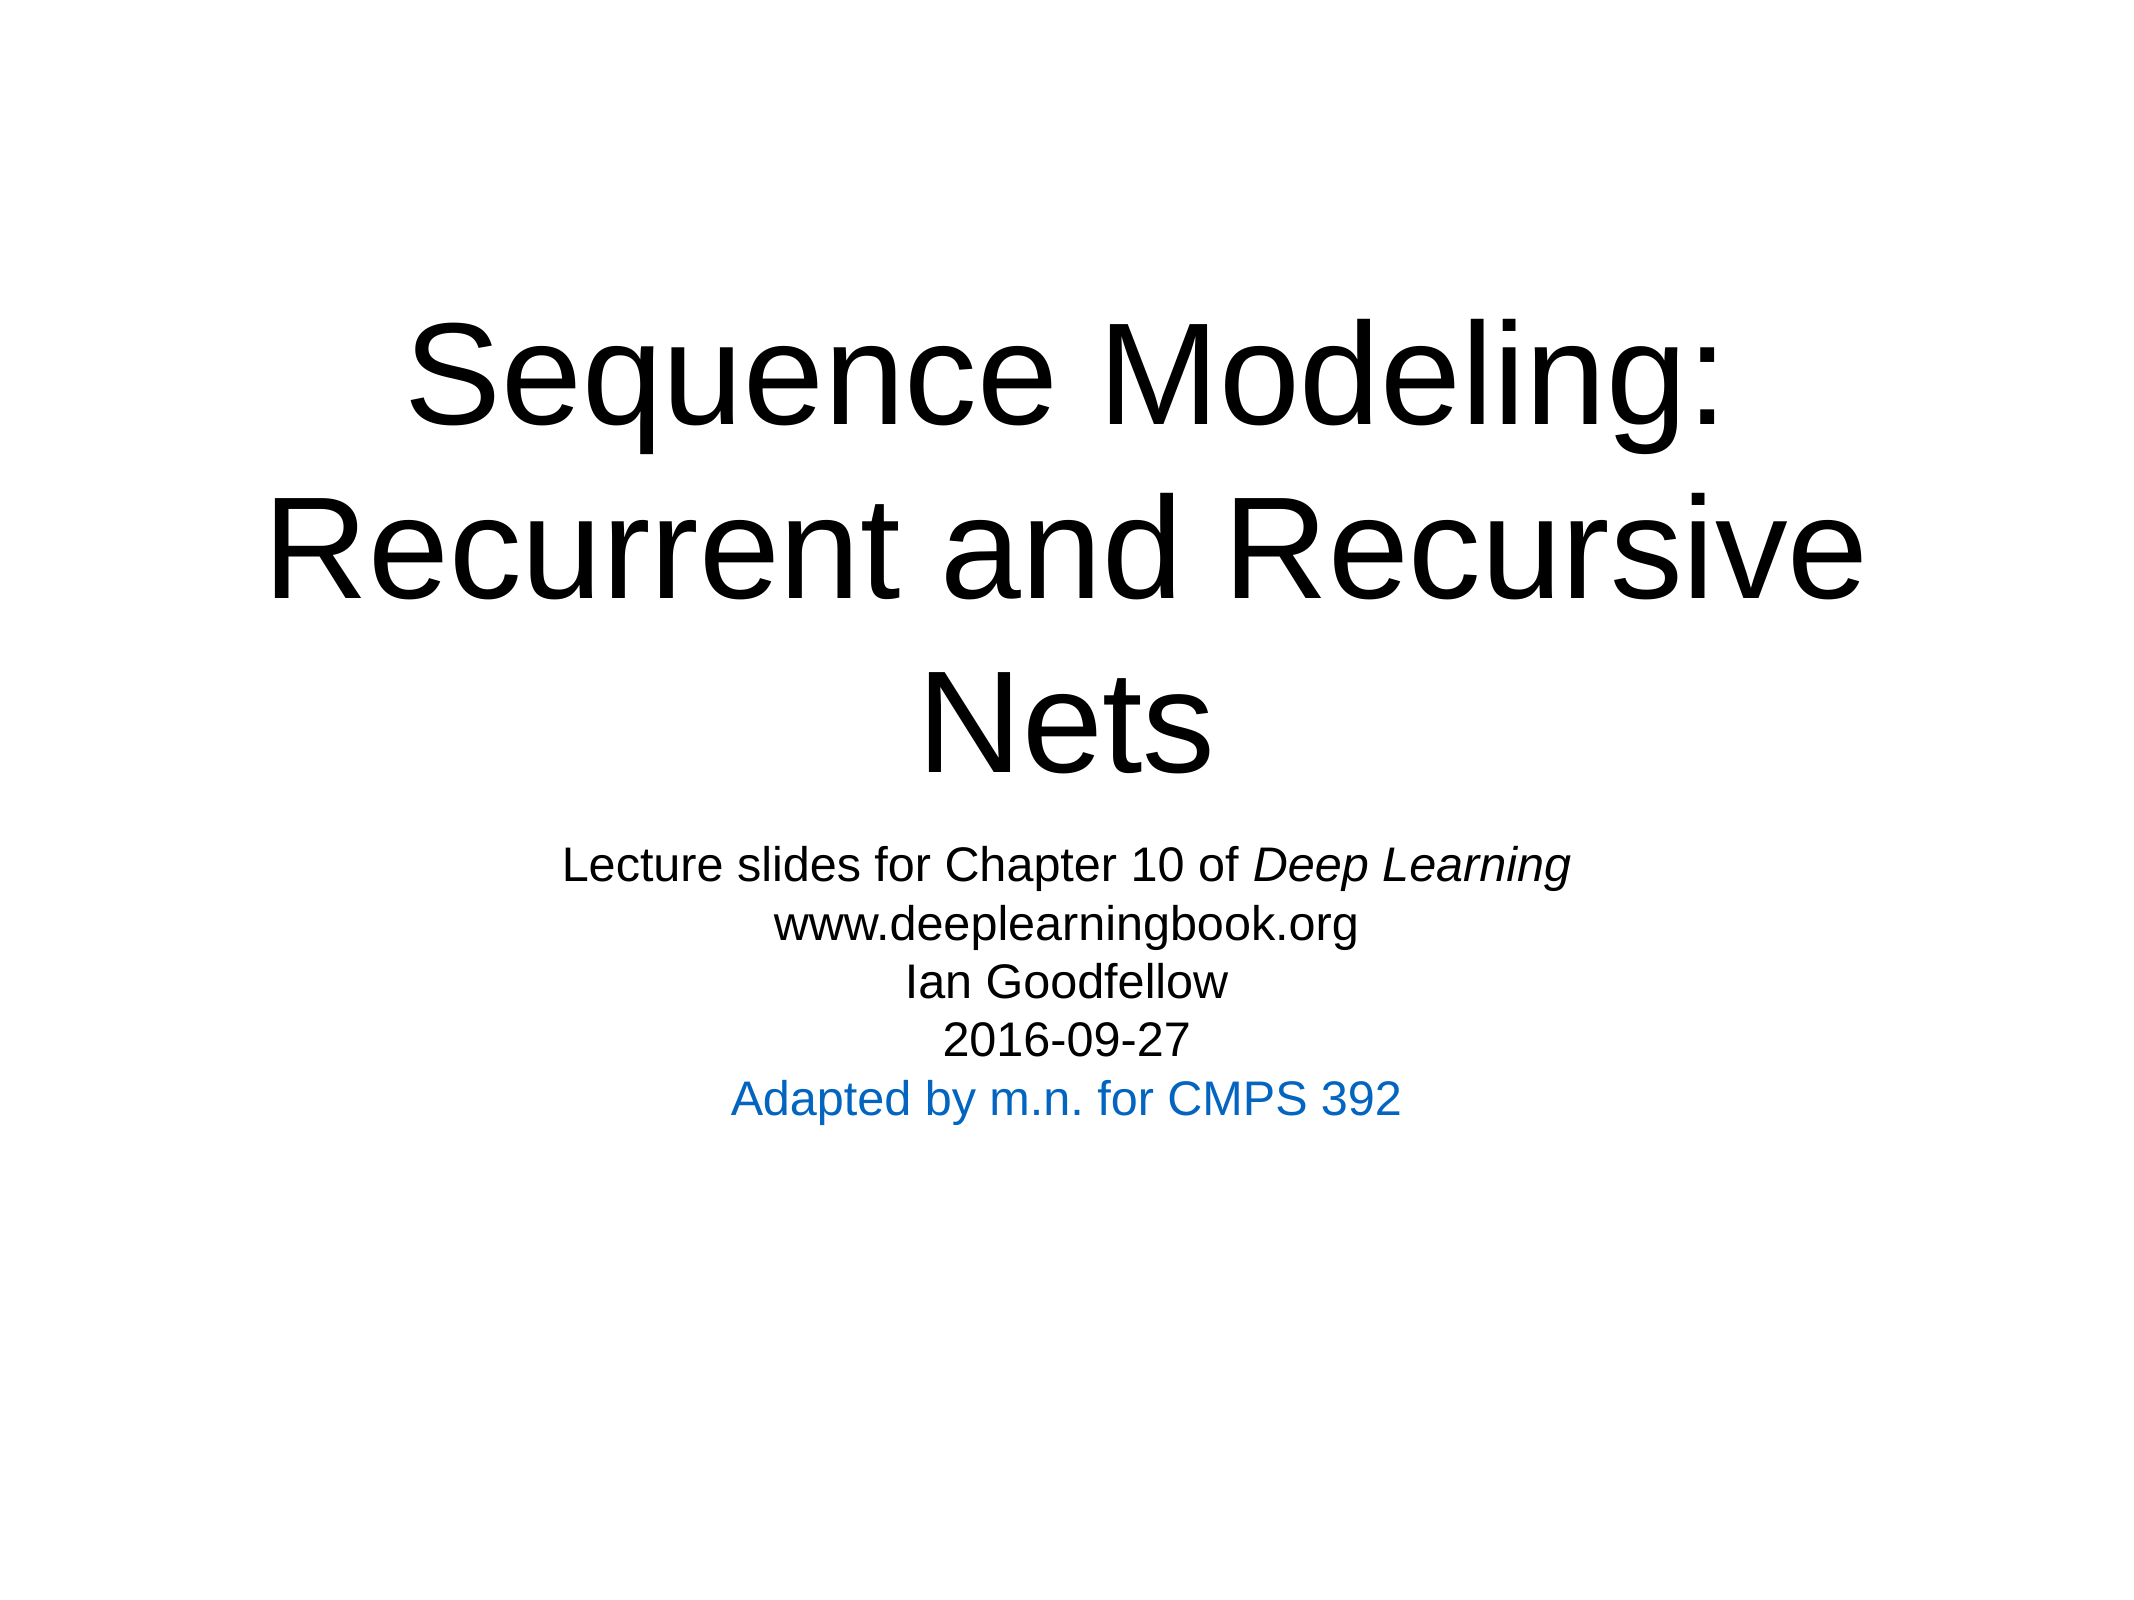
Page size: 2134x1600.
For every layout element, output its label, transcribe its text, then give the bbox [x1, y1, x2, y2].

list Lecture slides for Chapter 10 of Deep Learning www.deeplearningbook.org Ian Goodfellow 2016-09-27 Adapted by m.n. for CMPS 392 [207, 824, 1926, 1137]
title Sequence Modeling: Recurrent and Recursive Nets [207, 268, 1926, 811]
